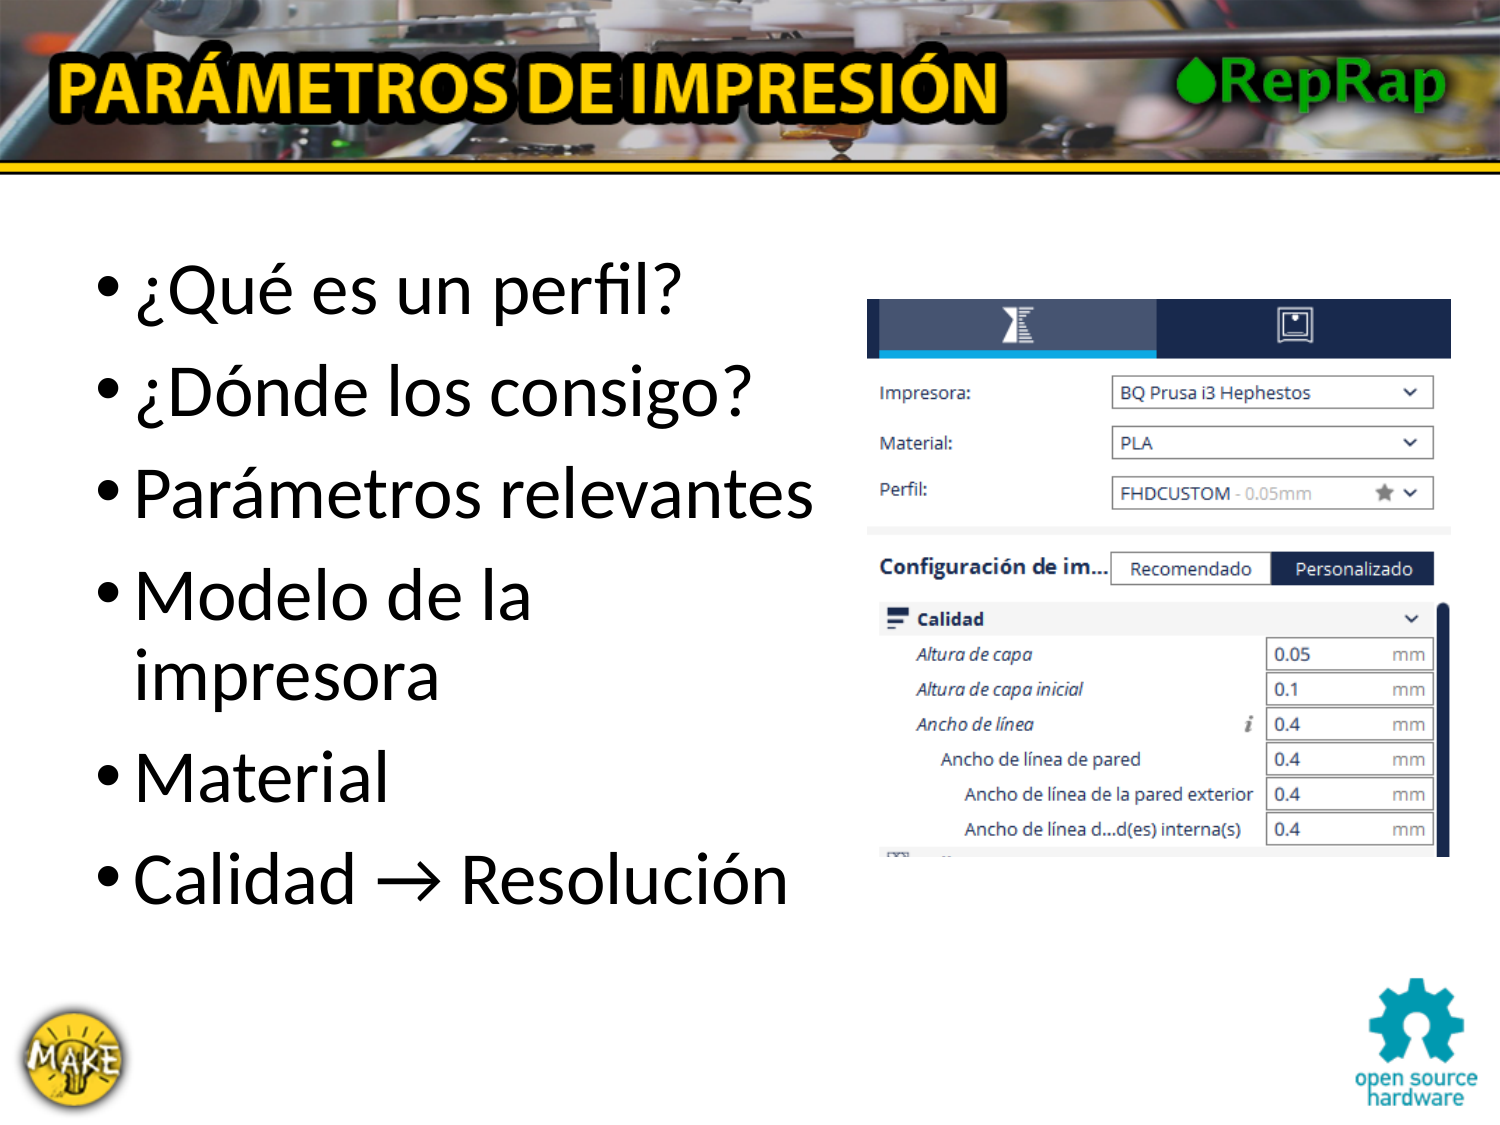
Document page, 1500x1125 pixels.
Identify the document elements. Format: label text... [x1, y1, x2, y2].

picture [0, 0, 1500, 1125]
list ¿Qué es un perfil? ¿Dónde los consigo? Parámetros relevantes Modelo de la impresora Material Calidad → Resolución [80, 242, 851, 1014]
